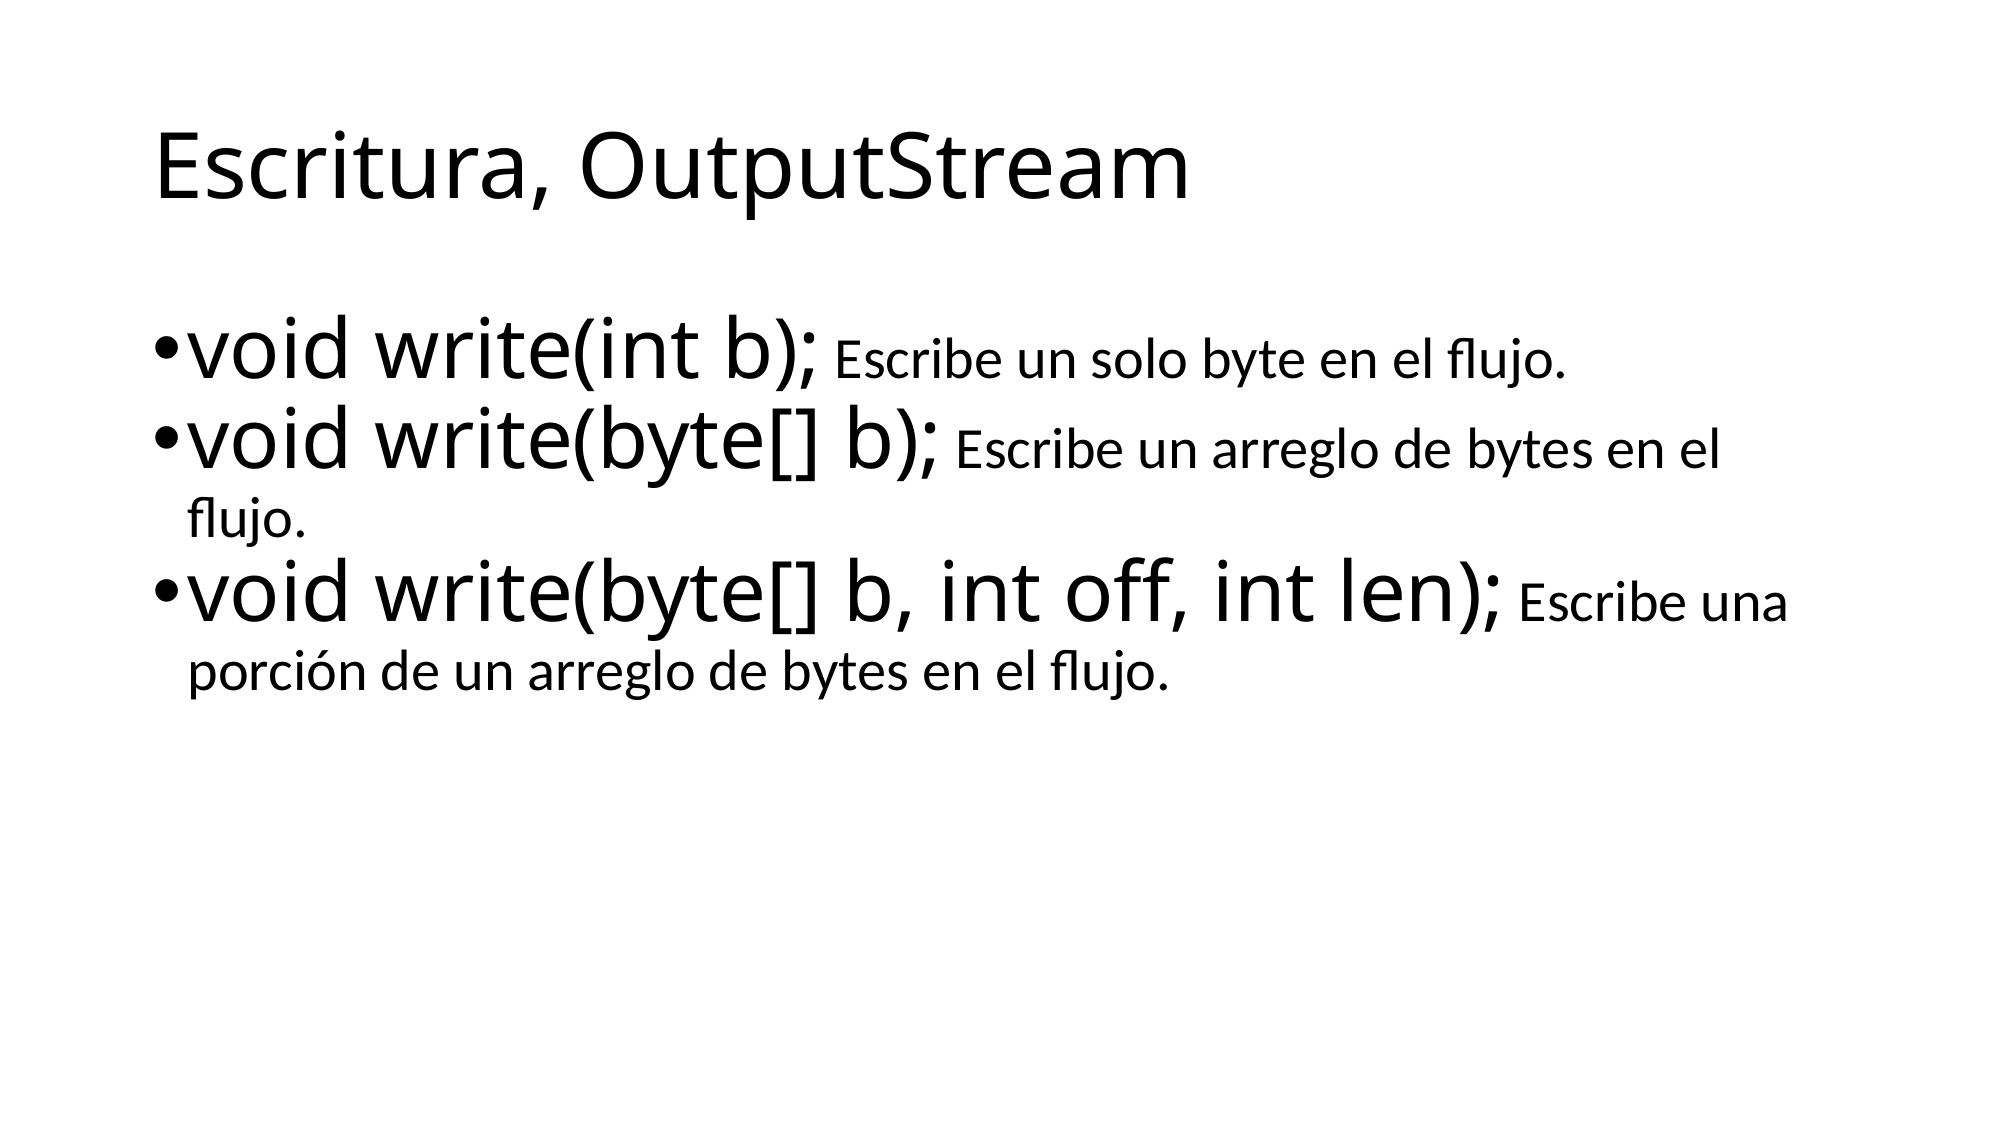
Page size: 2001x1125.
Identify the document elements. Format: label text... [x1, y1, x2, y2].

text_box Escritura, OutputStream [137, 59, 1863, 277]
text_box void write(int b); Escribe un solo byte en el flujo. void write(byte[] b); Escribe un arreglo de bytes en el flujo. void write(byte[] b, int off, int len); Escribe una porción de un arreglo de bytes en el flujo. [137, 299, 1863, 1013]
